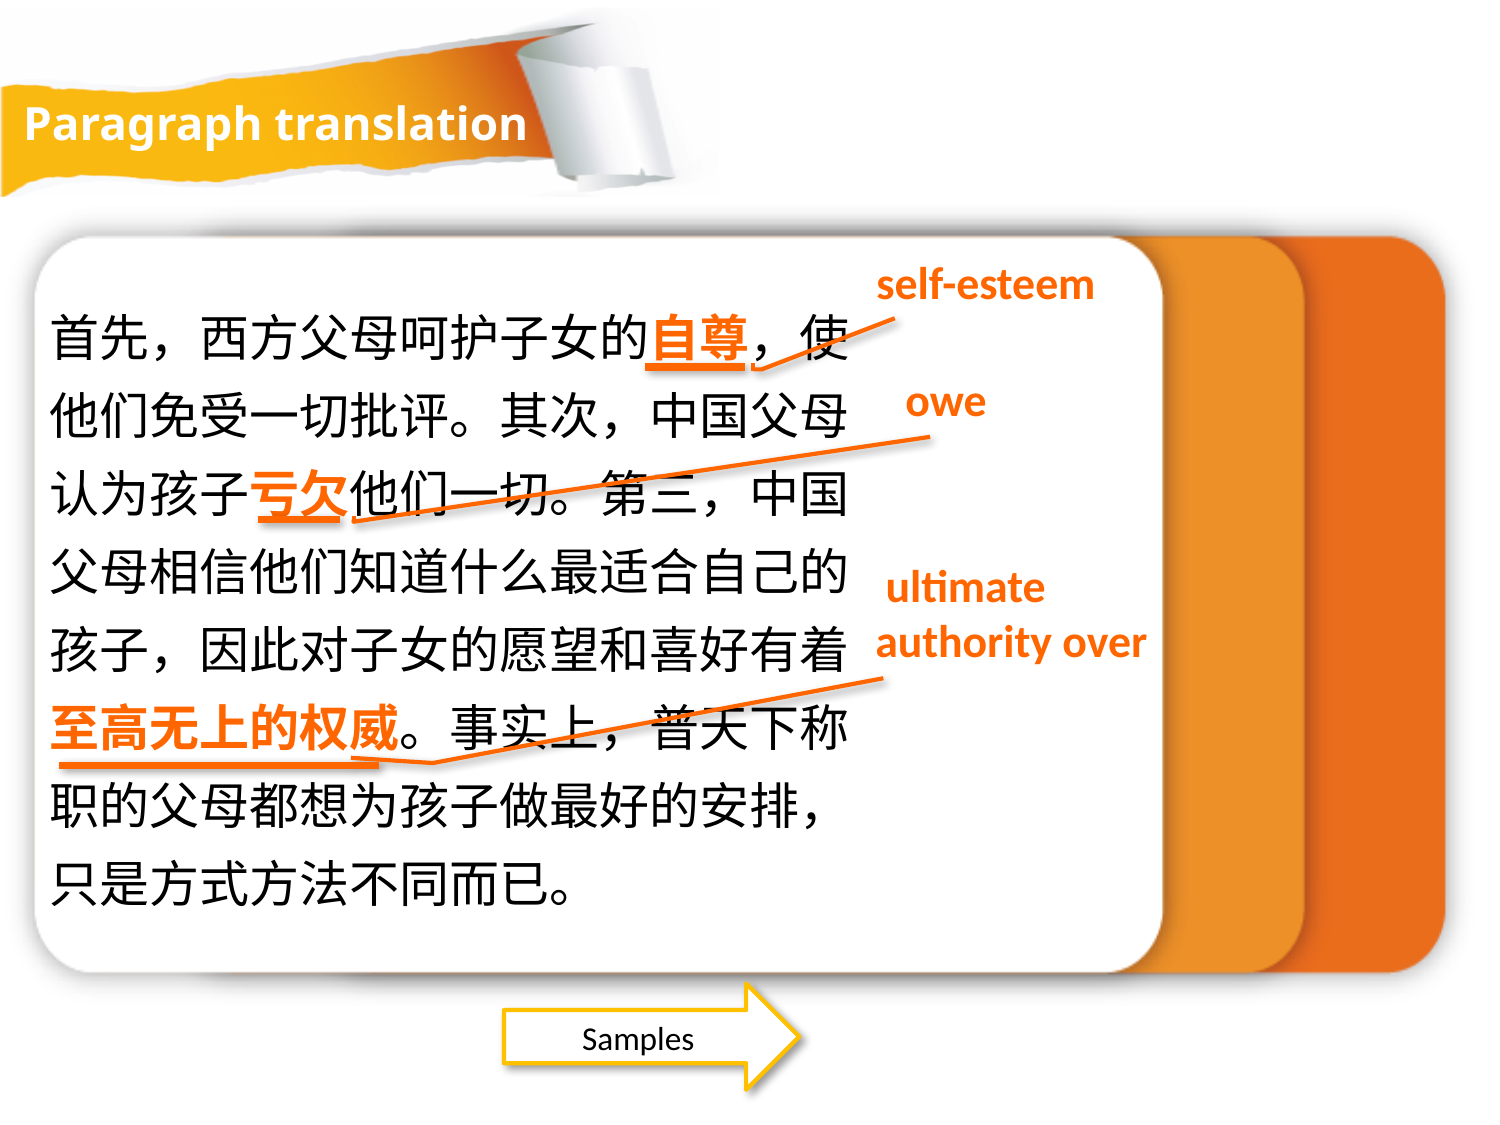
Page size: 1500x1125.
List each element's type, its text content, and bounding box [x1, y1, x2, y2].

text_box Samples [501, 1024, 802, 1092]
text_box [0, 6, 719, 197]
picture [0, 163, 1477, 1015]
